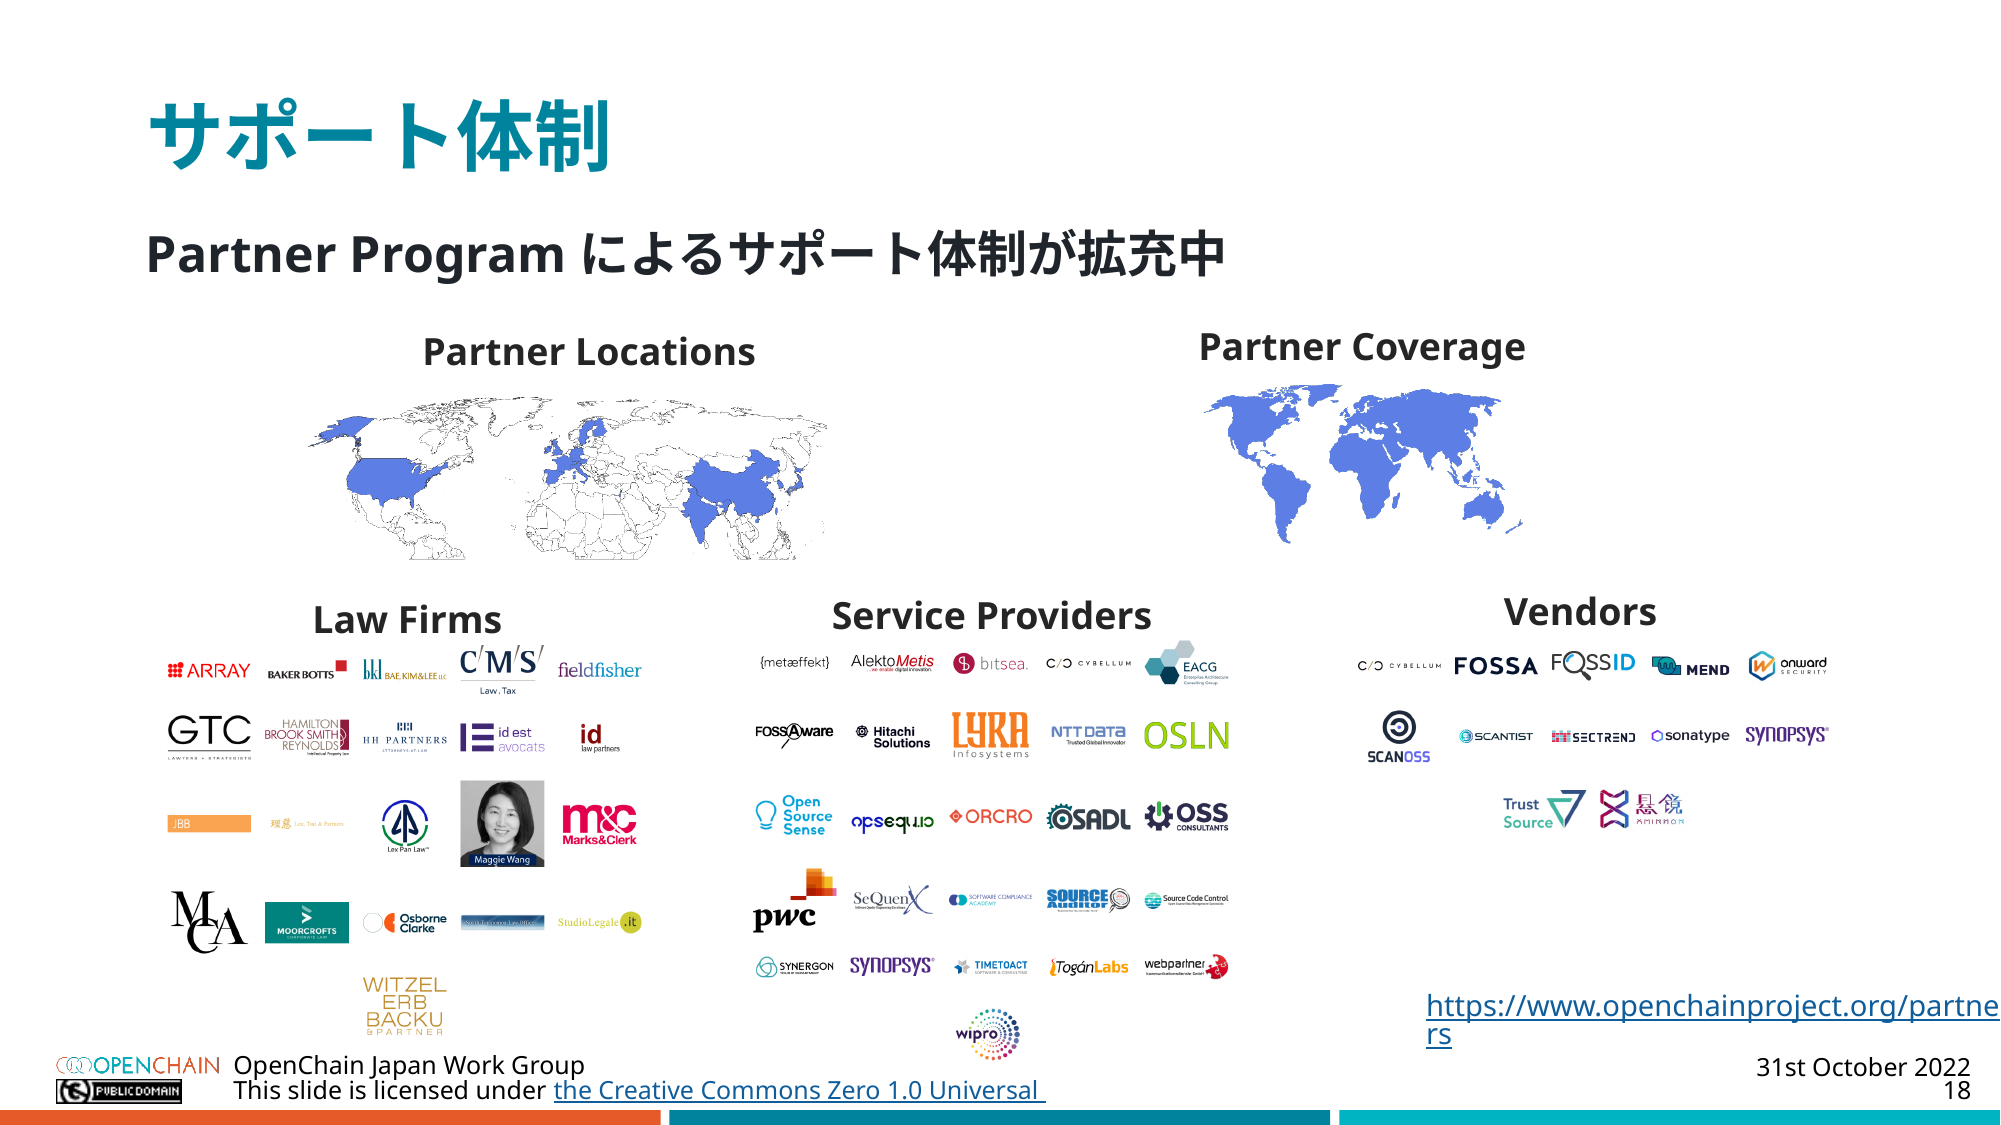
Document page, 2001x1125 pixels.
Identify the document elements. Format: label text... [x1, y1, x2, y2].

text_box Partner Coverage [1167, 315, 1558, 376]
text_box Law Firms [212, 588, 603, 642]
text_box Vendors [1385, 581, 1776, 641]
text_box Partner Locations [394, 320, 785, 381]
picture [1202, 383, 1523, 544]
picture [56, 1079, 182, 1104]
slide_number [1536, 1052, 1987, 1079]
picture [56, 1056, 218, 1074]
text_box Service Providers [797, 584, 1188, 637]
footer OpenChain Japan Work Group [218, 1053, 690, 1077]
picture [748, 638, 1237, 1062]
picture [1354, 644, 1839, 839]
picture [307, 396, 827, 560]
list Partner Programによるサポート体制が拡充中 [145, 222, 1839, 288]
text_box https://www.openchainproject.org/partners [1411, 973, 2000, 1038]
slide_number 18 [1536, 1079, 1987, 1103]
picture [159, 644, 649, 1037]
title サポート体制 [146, 87, 1839, 193]
